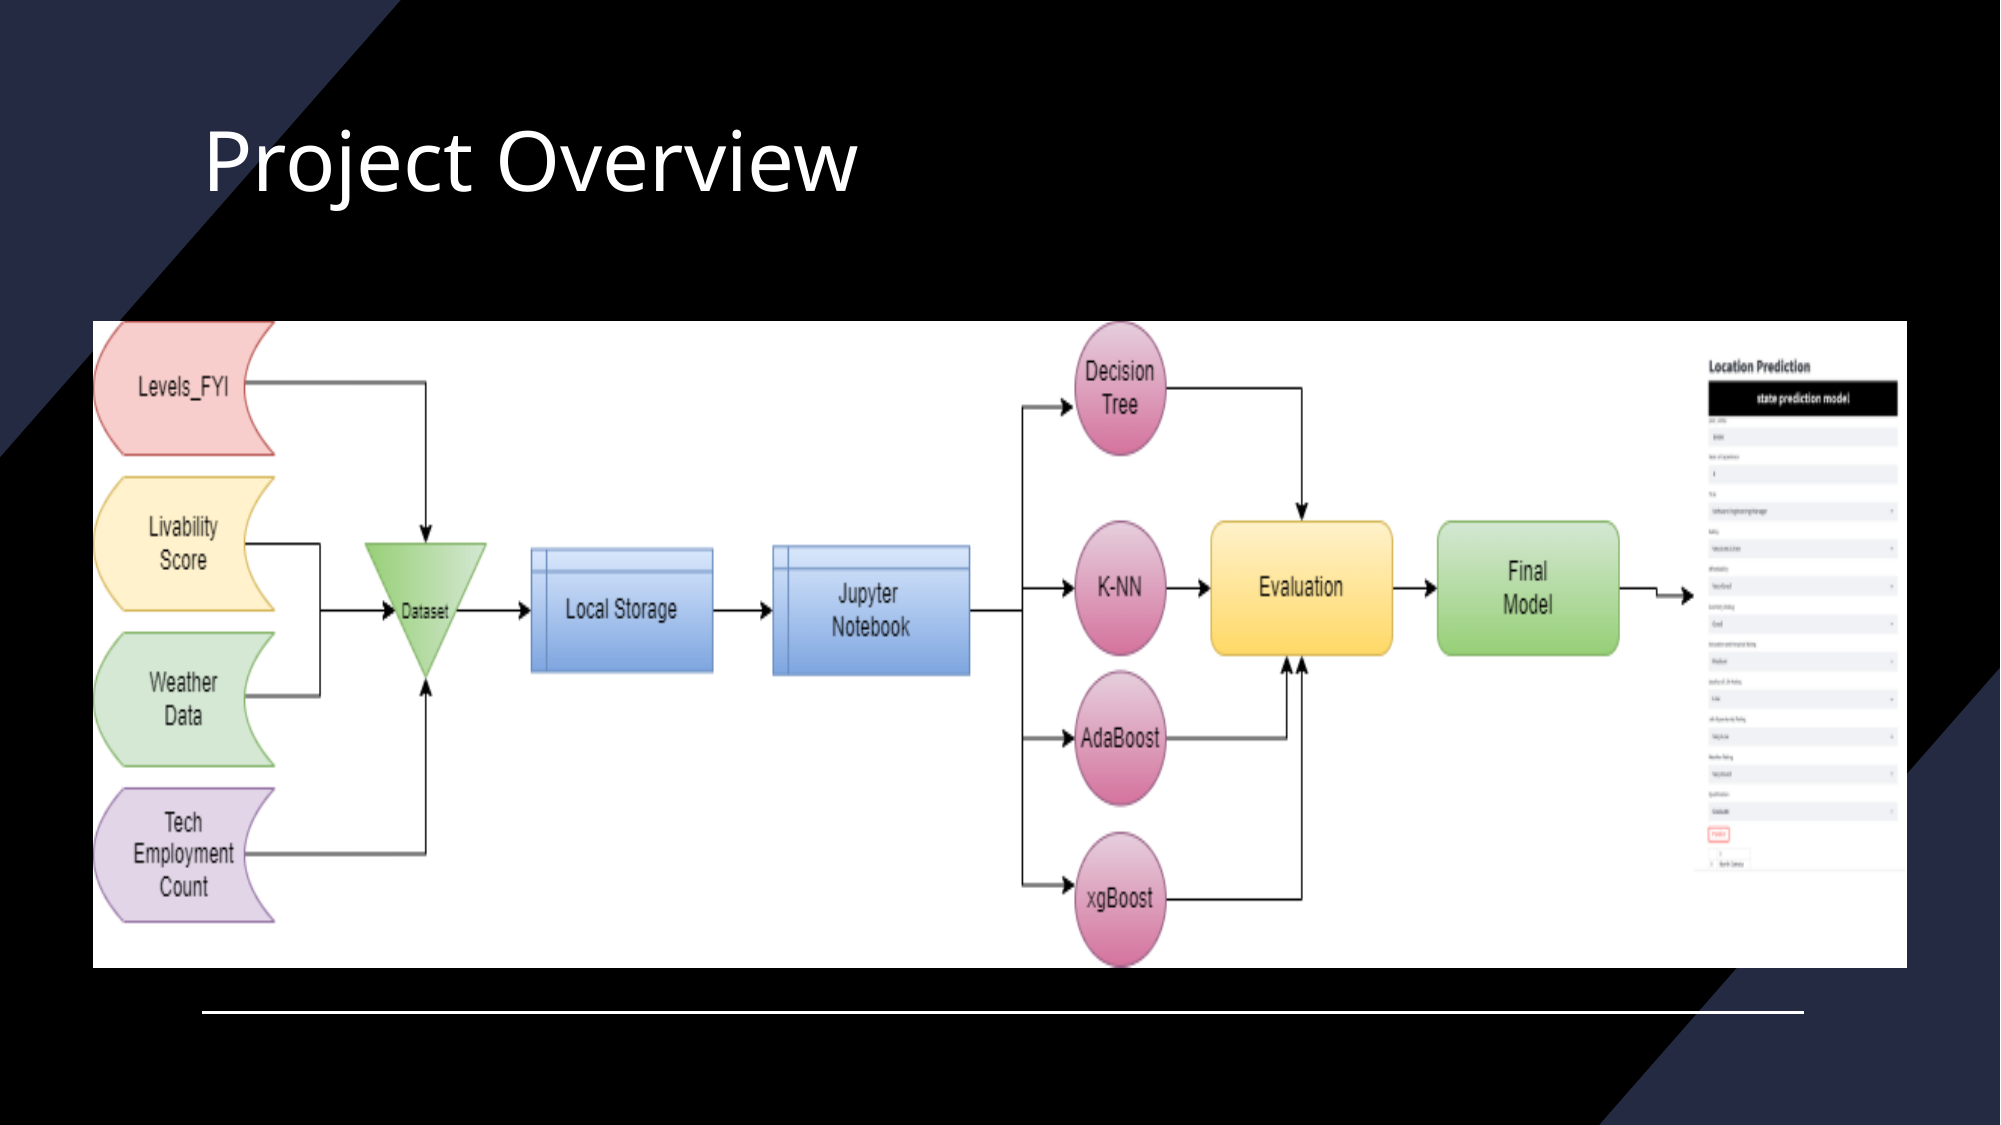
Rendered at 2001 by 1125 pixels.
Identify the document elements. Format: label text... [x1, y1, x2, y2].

title Project Overview [187, 46, 1813, 270]
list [92, 321, 1908, 968]
